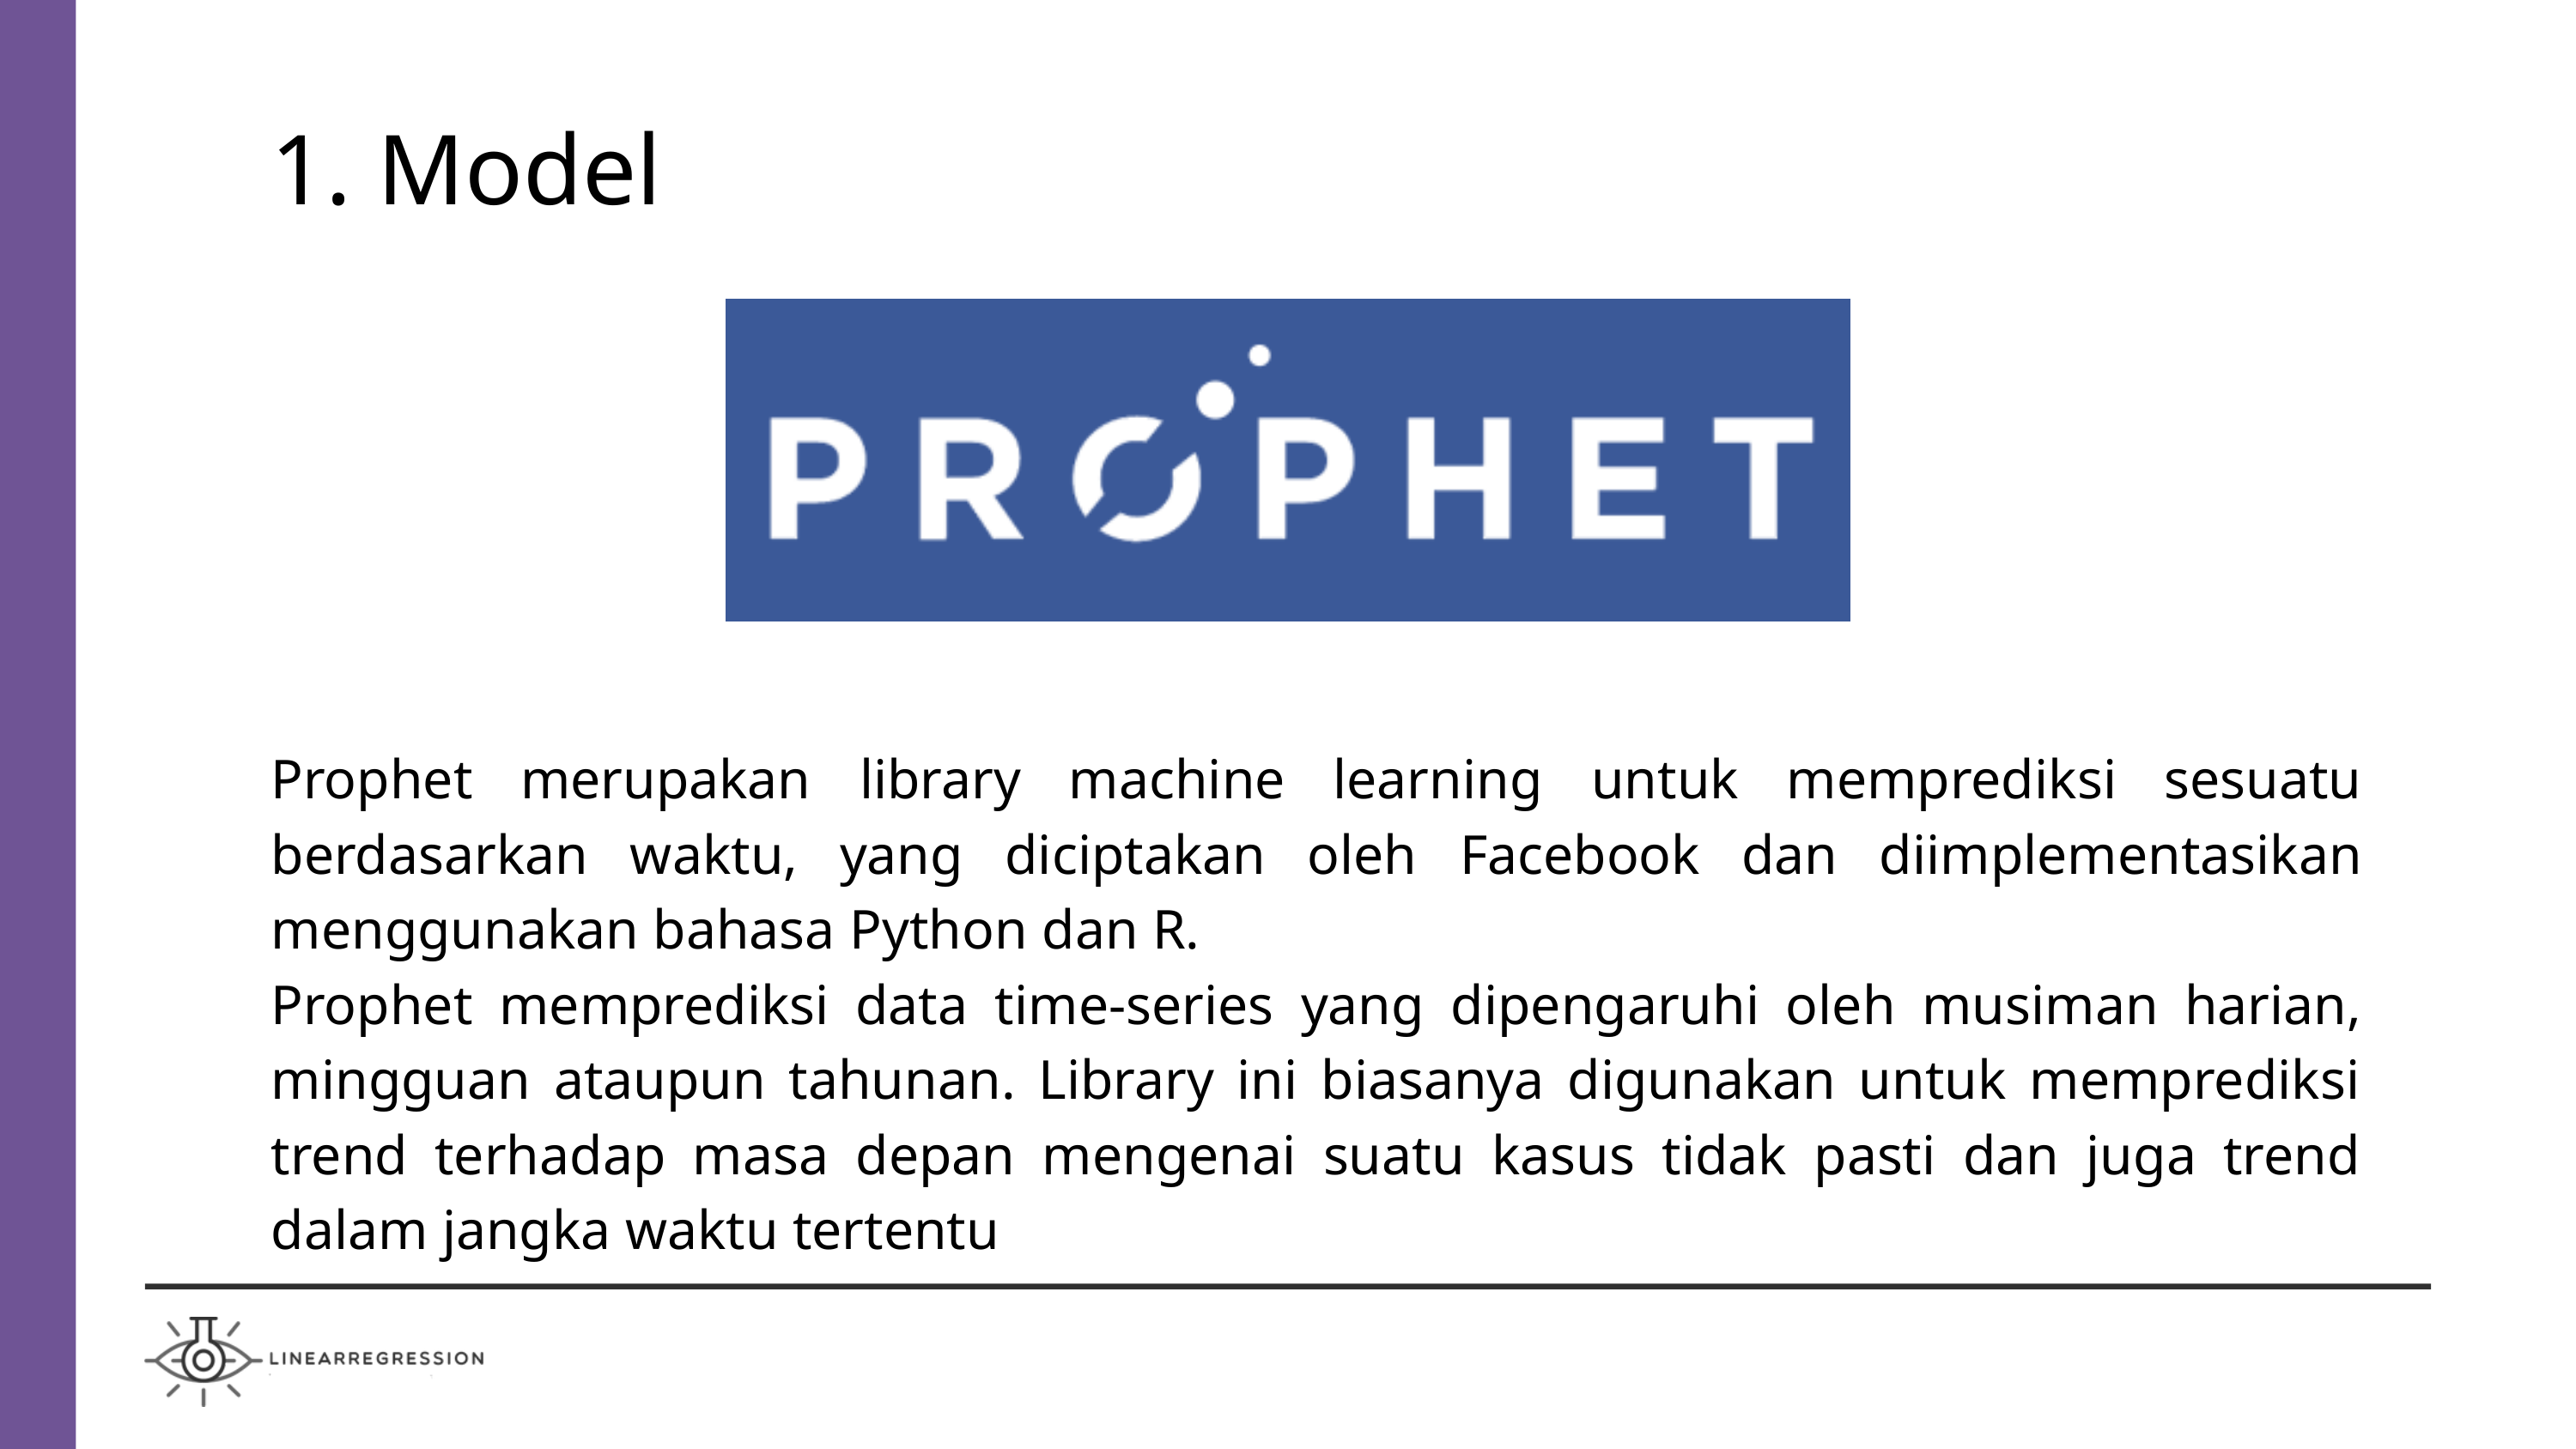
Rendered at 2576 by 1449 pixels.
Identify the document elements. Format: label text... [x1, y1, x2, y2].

text_box [0, 0, 76, 1449]
picture [725, 299, 1851, 621]
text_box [144, 1283, 2432, 1407]
text_box Prophet merupakan library machine learning untuk memprediksi sesuatu berdasarkan waktu, yang diciptakan oleh Facebook dan diimplementasikan menggunakan bahasa Python dan R. Prophet memprediksi data time-series yang dipengaruhi oleh musiman harian, mingguan ataupun tahunan. Library ini biasanya digunakan untuk memprediksi trend terhadap masa depan mengenai suatu kasus tidak pasti dan juga trend dalam jangka waktu tertentu [270, 659, 2364, 1261]
text_box 1. Model [270, 52, 1810, 224]
